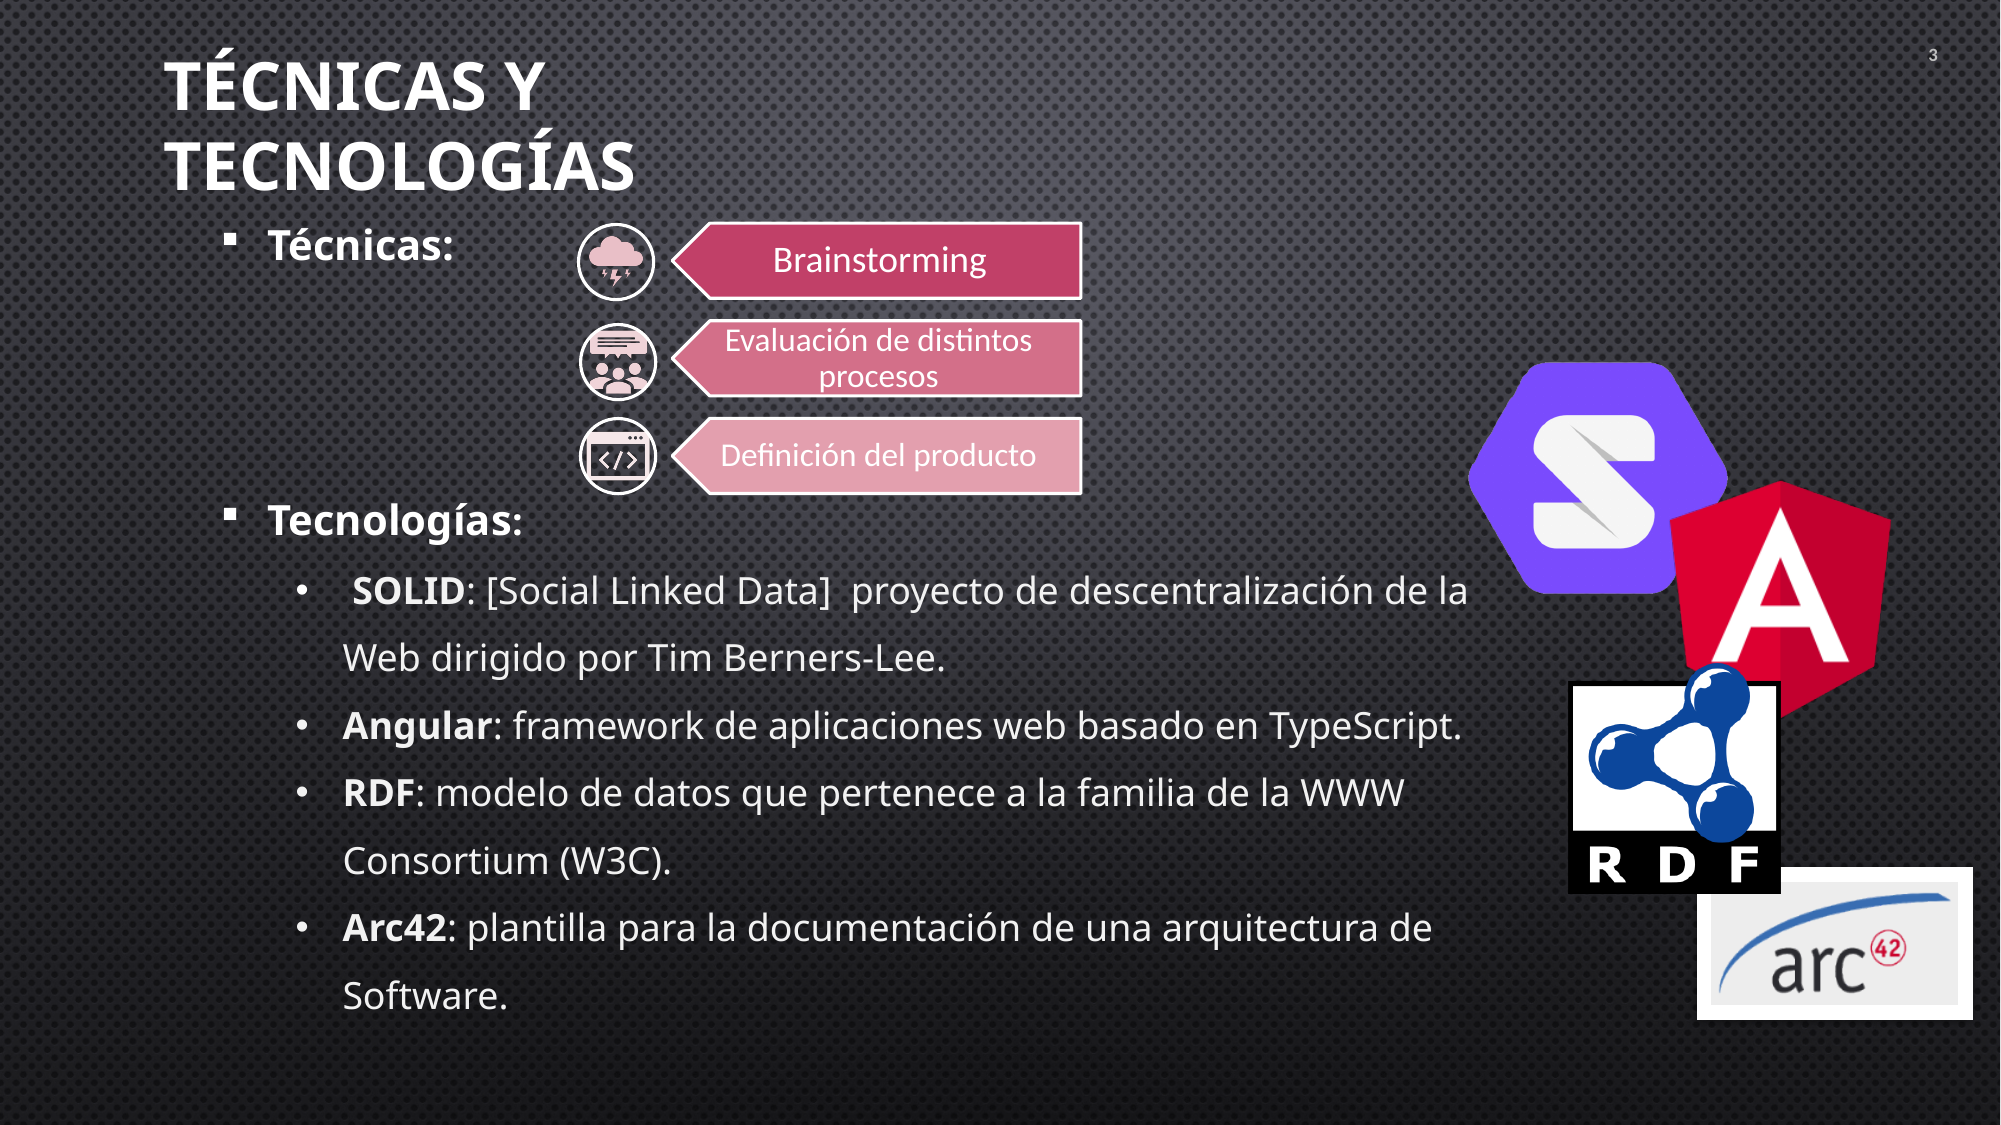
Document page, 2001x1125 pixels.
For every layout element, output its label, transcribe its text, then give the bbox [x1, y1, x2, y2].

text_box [550, 222, 1166, 494]
picture [1468, 362, 1959, 1006]
slide_number 3 [1862, 24, 1953, 85]
text_box Técnicas: Tecnologías: SOLID: [Social Linked Data] proyecto de descentralización de la Web dirigido por Tim Berners-Lee. Angular: framework de aplicaciones web basado en TypeScript. RDF: modelo de datos que pertenece a la familia de la WWW Consortium (W3C). Arc42: plantilla para la documentación de una arquitectura de Software. [205, 211, 1500, 1025]
title Técnicas y tecnologías [148, 53, 953, 194]
